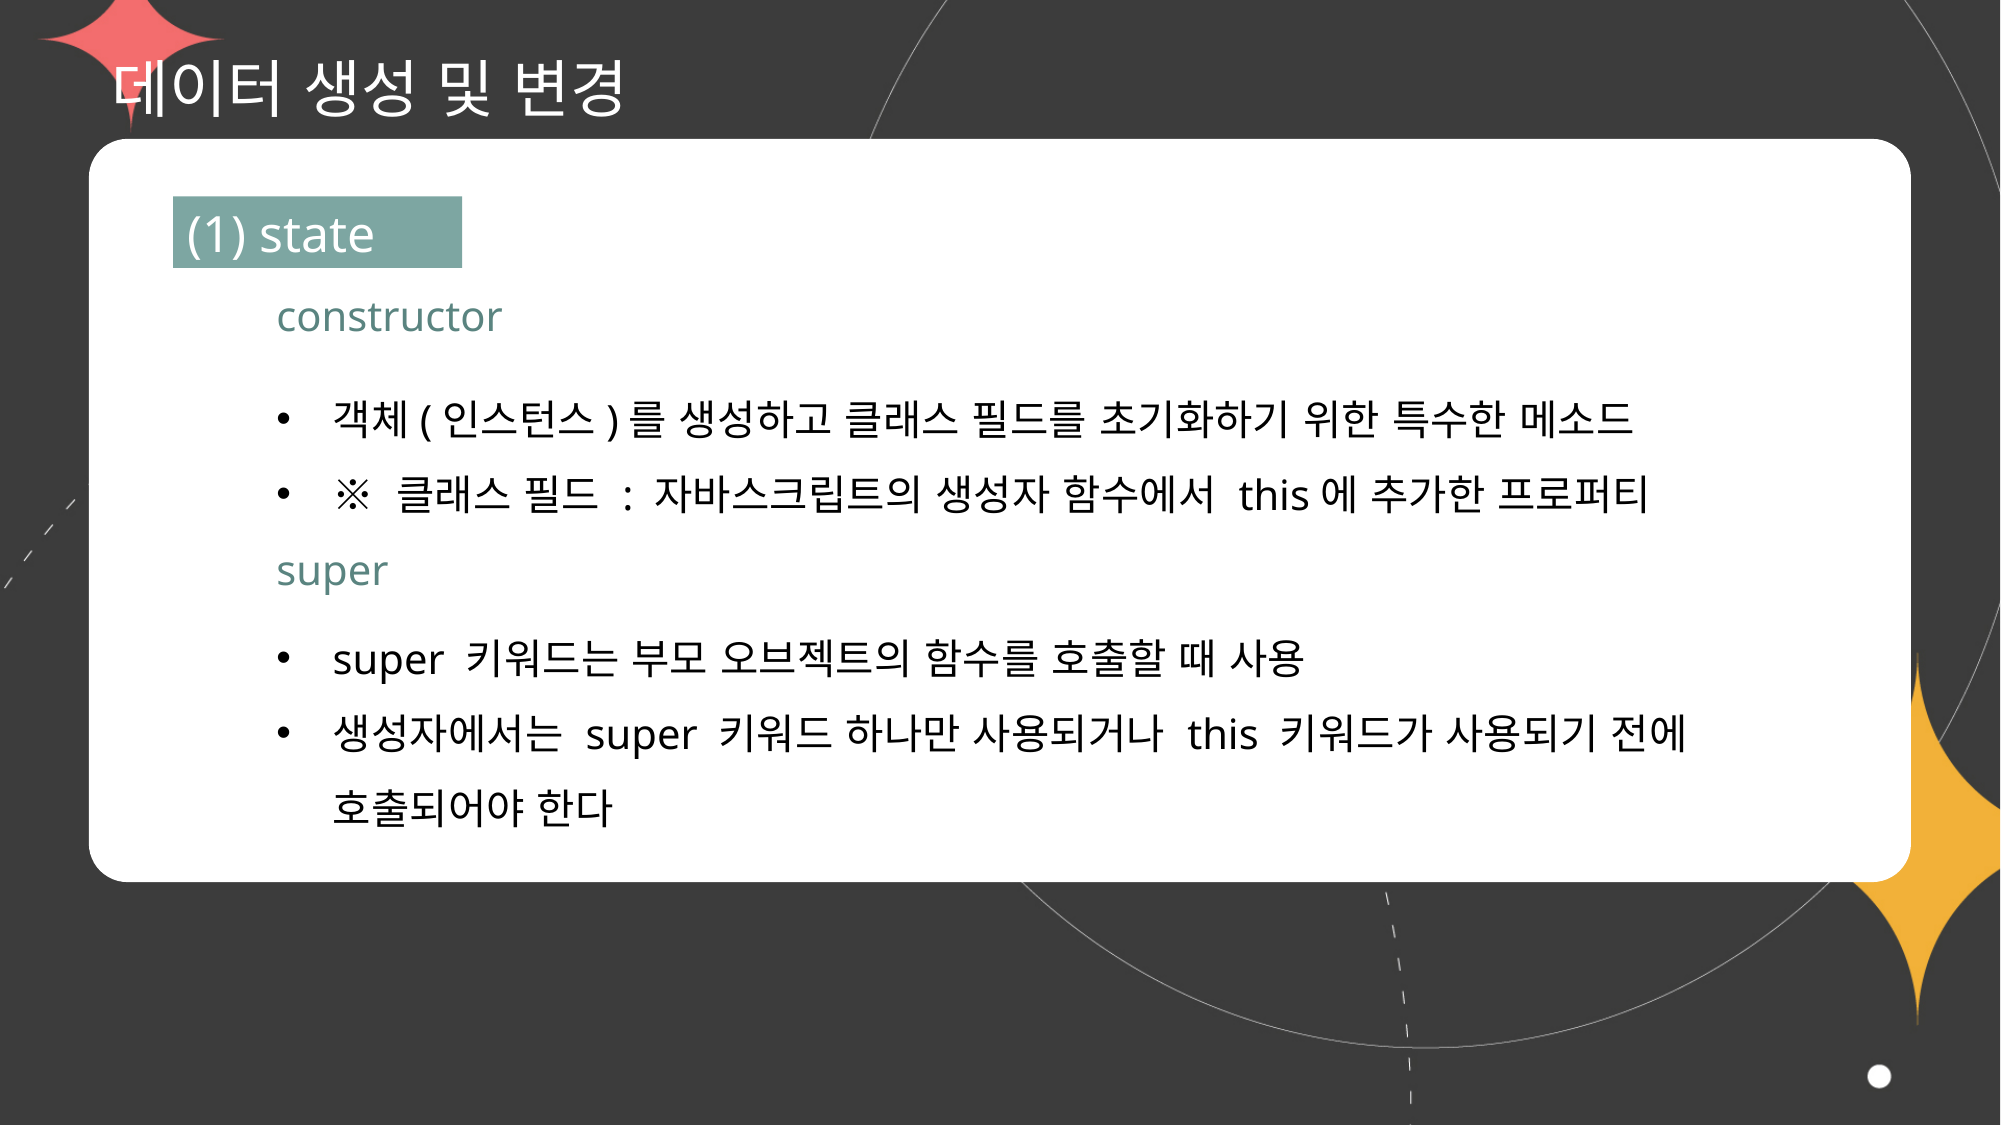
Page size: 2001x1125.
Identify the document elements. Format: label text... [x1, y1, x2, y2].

text_box super 키워드는 부모 오브젝트의 함수를 호출할 때 사용 생성자에서는 super 키워드 하나만 사용되거나 this 키워드가 사용되기 전에 호출되어야 한다 [261, 600, 1805, 840]
text_box 객체(인스턴스)를 생성하고 클래스 필드를 초기화하기 위한 특수한 메소드 ※ 클래스 필드 : 자바스크립트의 생성자 함수에서 this에 추가한 프로퍼티 [261, 361, 1805, 526]
text_box (1) state [172, 195, 463, 269]
title 데이터 생성 및 변경 [96, 50, 1568, 135]
text_box super [261, 532, 1092, 605]
text_box constructor [261, 279, 1092, 351]
picture [0, 0, 2001, 1125]
